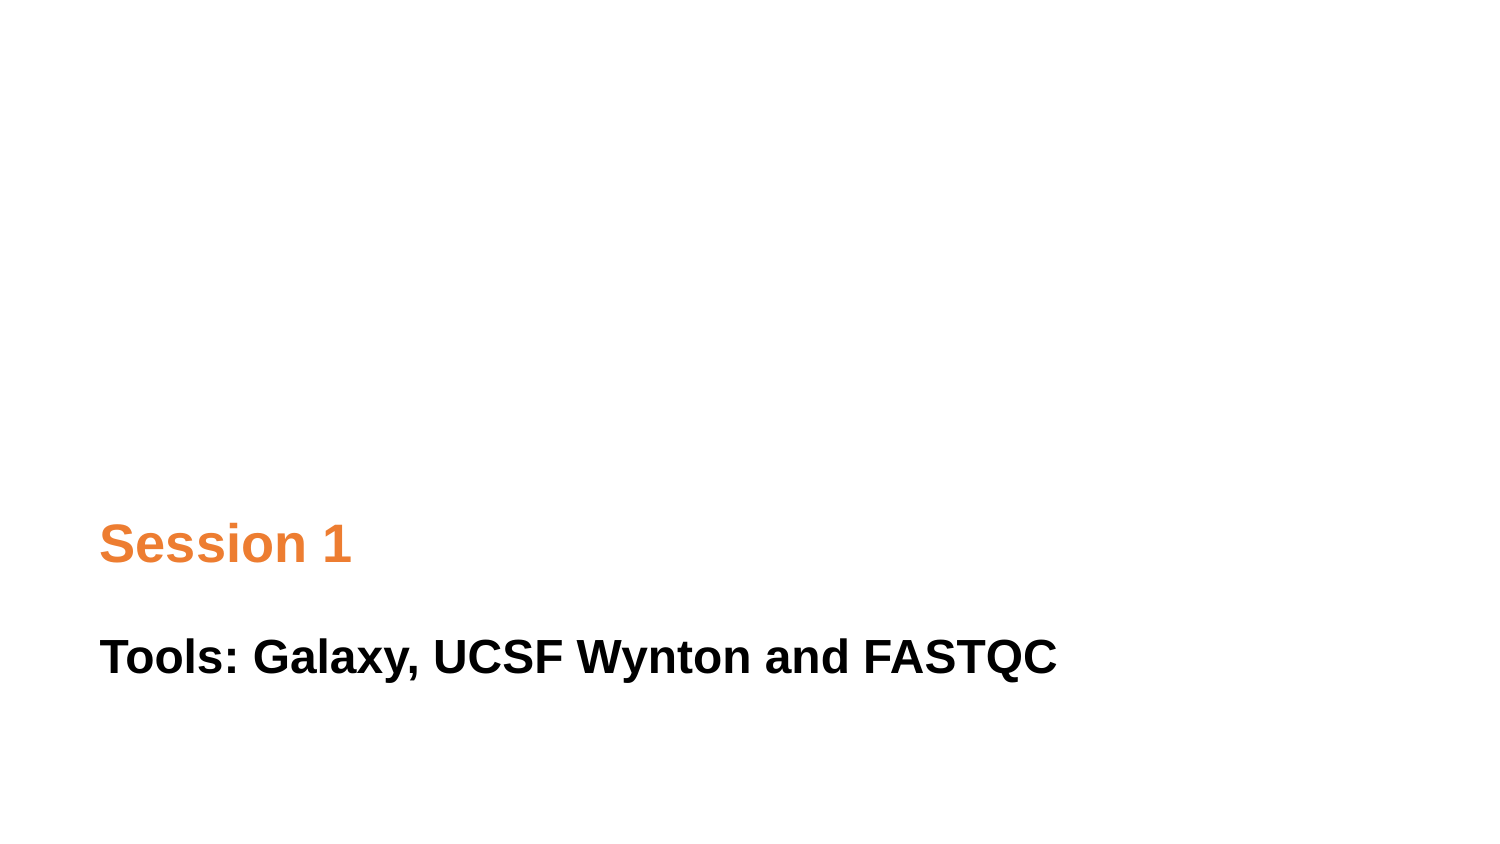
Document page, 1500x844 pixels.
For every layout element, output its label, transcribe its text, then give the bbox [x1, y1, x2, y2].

text_box Session 1 Tools: Galaxy, UCSF Wynton and FASTQC [84, 500, 1178, 700]
